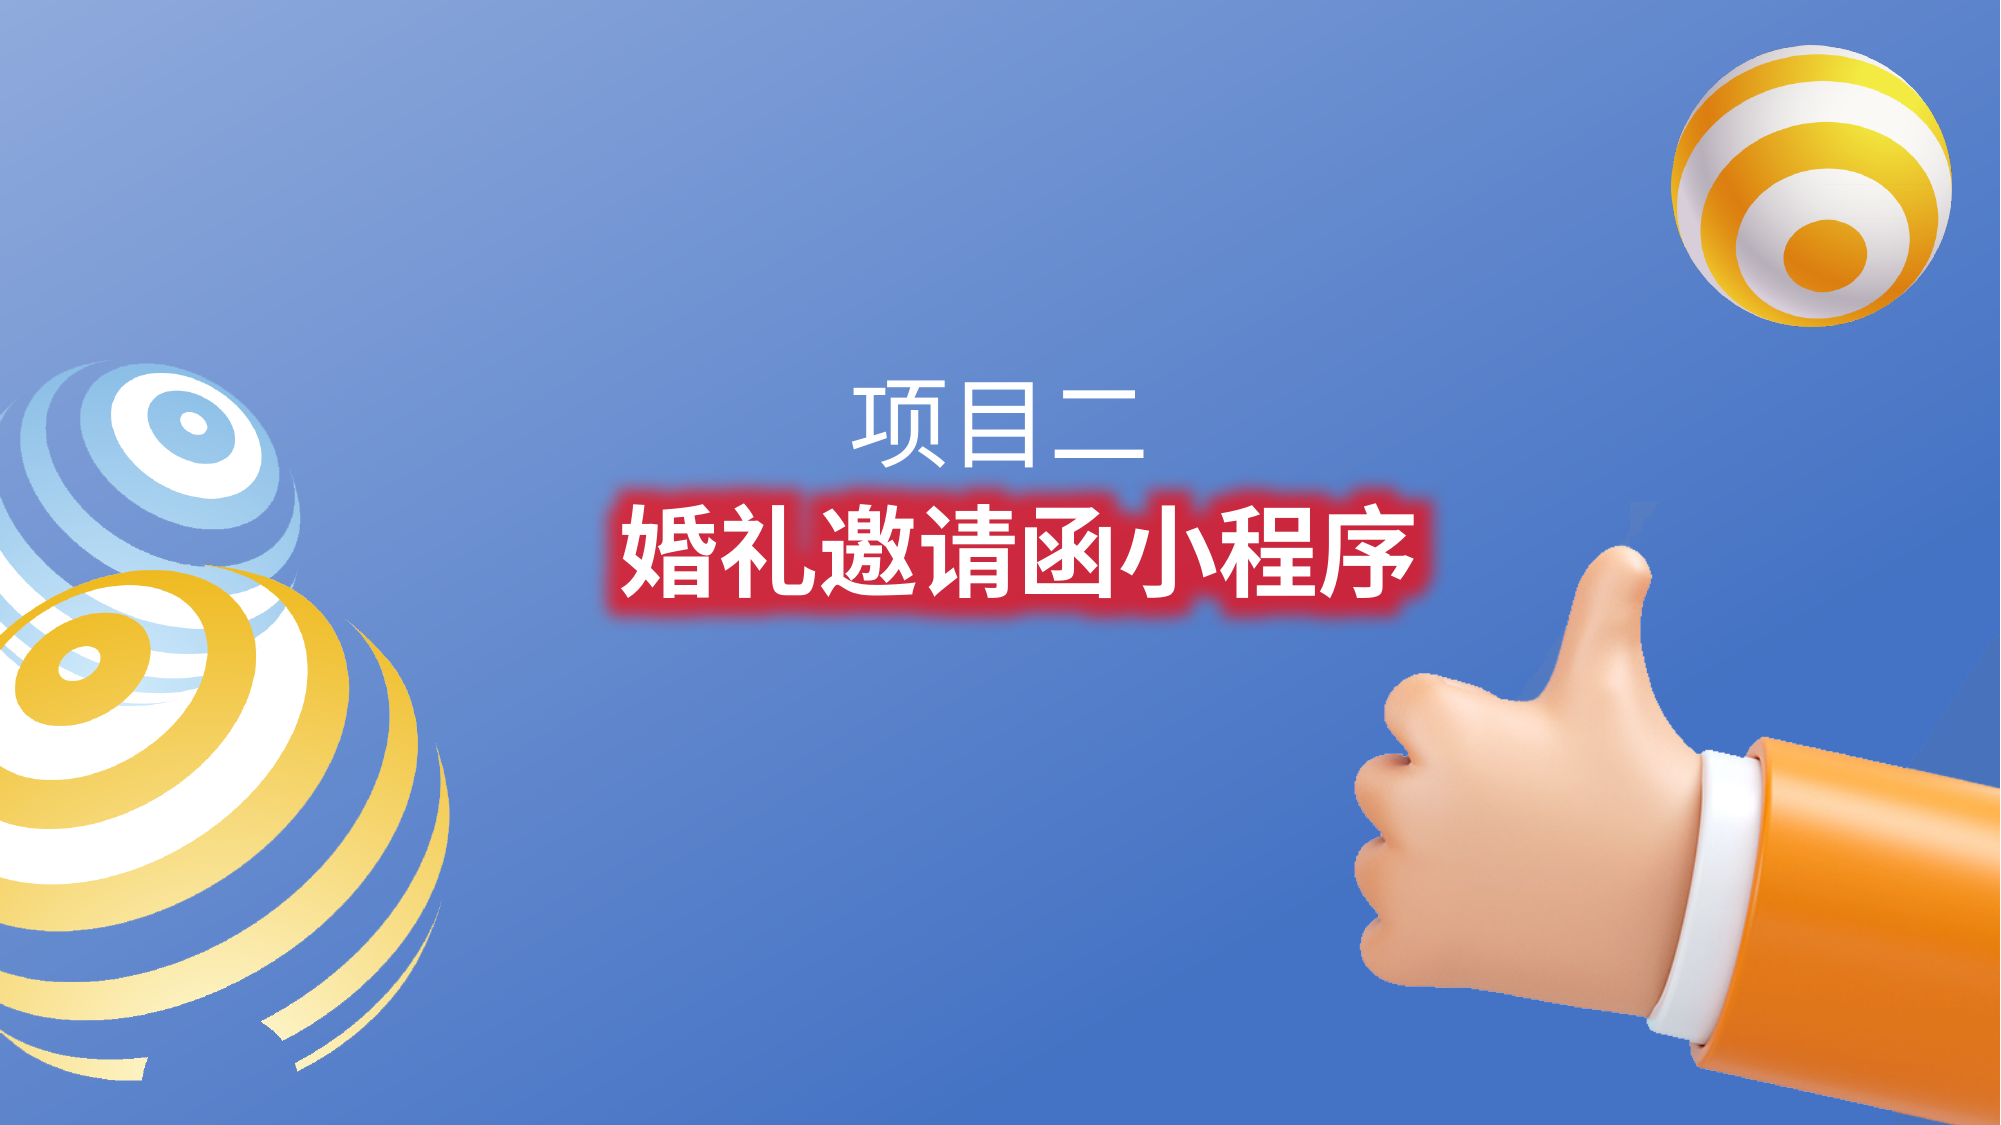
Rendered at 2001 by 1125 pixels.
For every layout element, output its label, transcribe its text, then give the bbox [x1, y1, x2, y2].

picture [0, 347, 518, 1125]
text_box 婚礼邀请函小程序 [613, 489, 1424, 610]
picture [1670, 45, 1952, 327]
picture [1318, 502, 2000, 1125]
text_box 项目二 [744, 353, 1256, 461]
